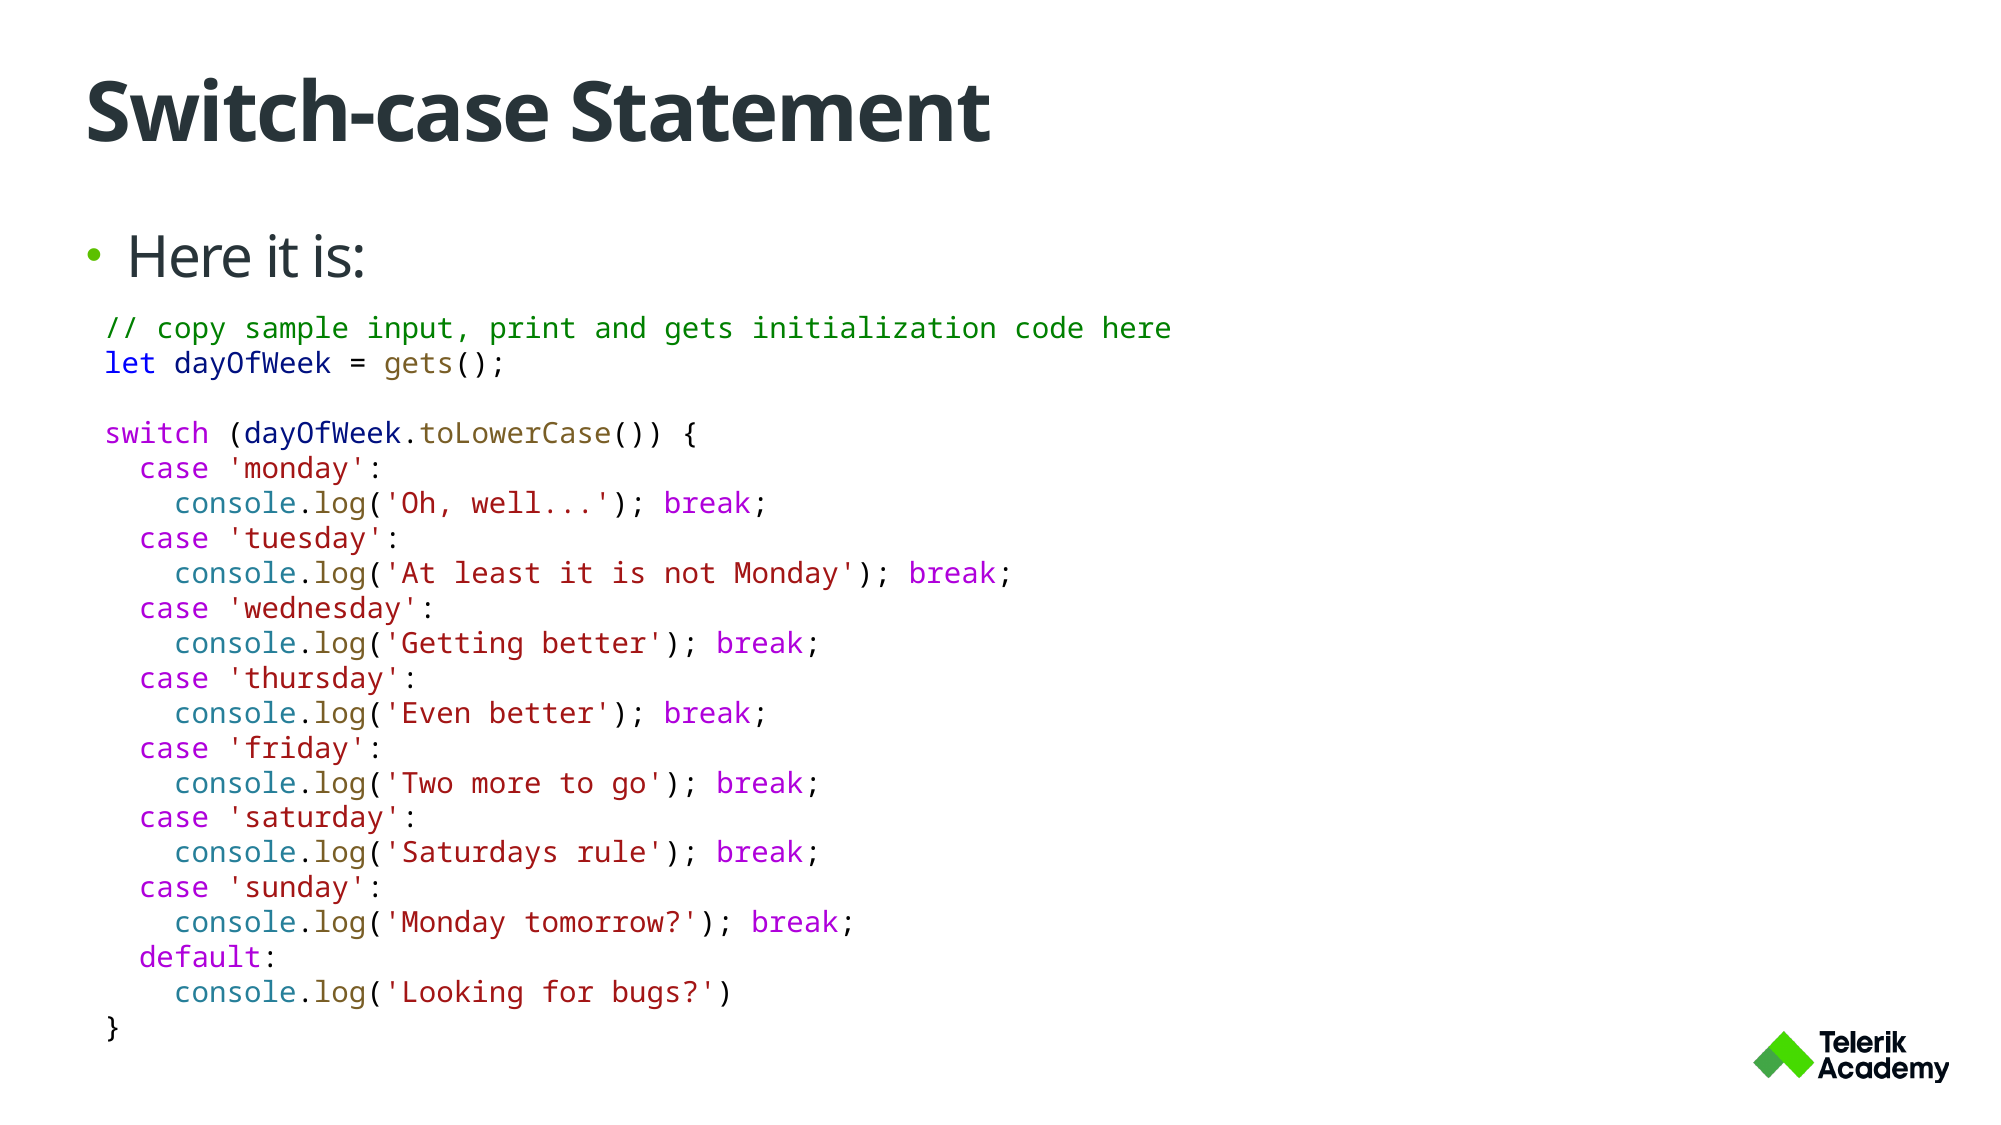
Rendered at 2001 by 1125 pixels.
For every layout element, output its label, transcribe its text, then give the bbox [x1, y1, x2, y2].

title Switch-case Statement [70, 34, 1902, 195]
list Here it is: [70, 211, 1872, 298]
text_box // copy sample input, print and gets initialization code here let dayOfWeek = gets(); switch (dayOfWeek.toLowerCase()) { case 'monday': console.log('Oh, well...'); break; case 'tuesday': console.log('At least it is not Monday'); break; case 'wednesday': console.log('Getting better'); break; case 'thursday': console.log('Even better'); break; case 'friday': console.log('Two more to go'); break; case 'saturday': console.log('Saturdays rule'); break; case 'sunday': console.log('Monday tomorrow?'); break; default: console.log('Looking for bugs?') } [89, 301, 1752, 1086]
